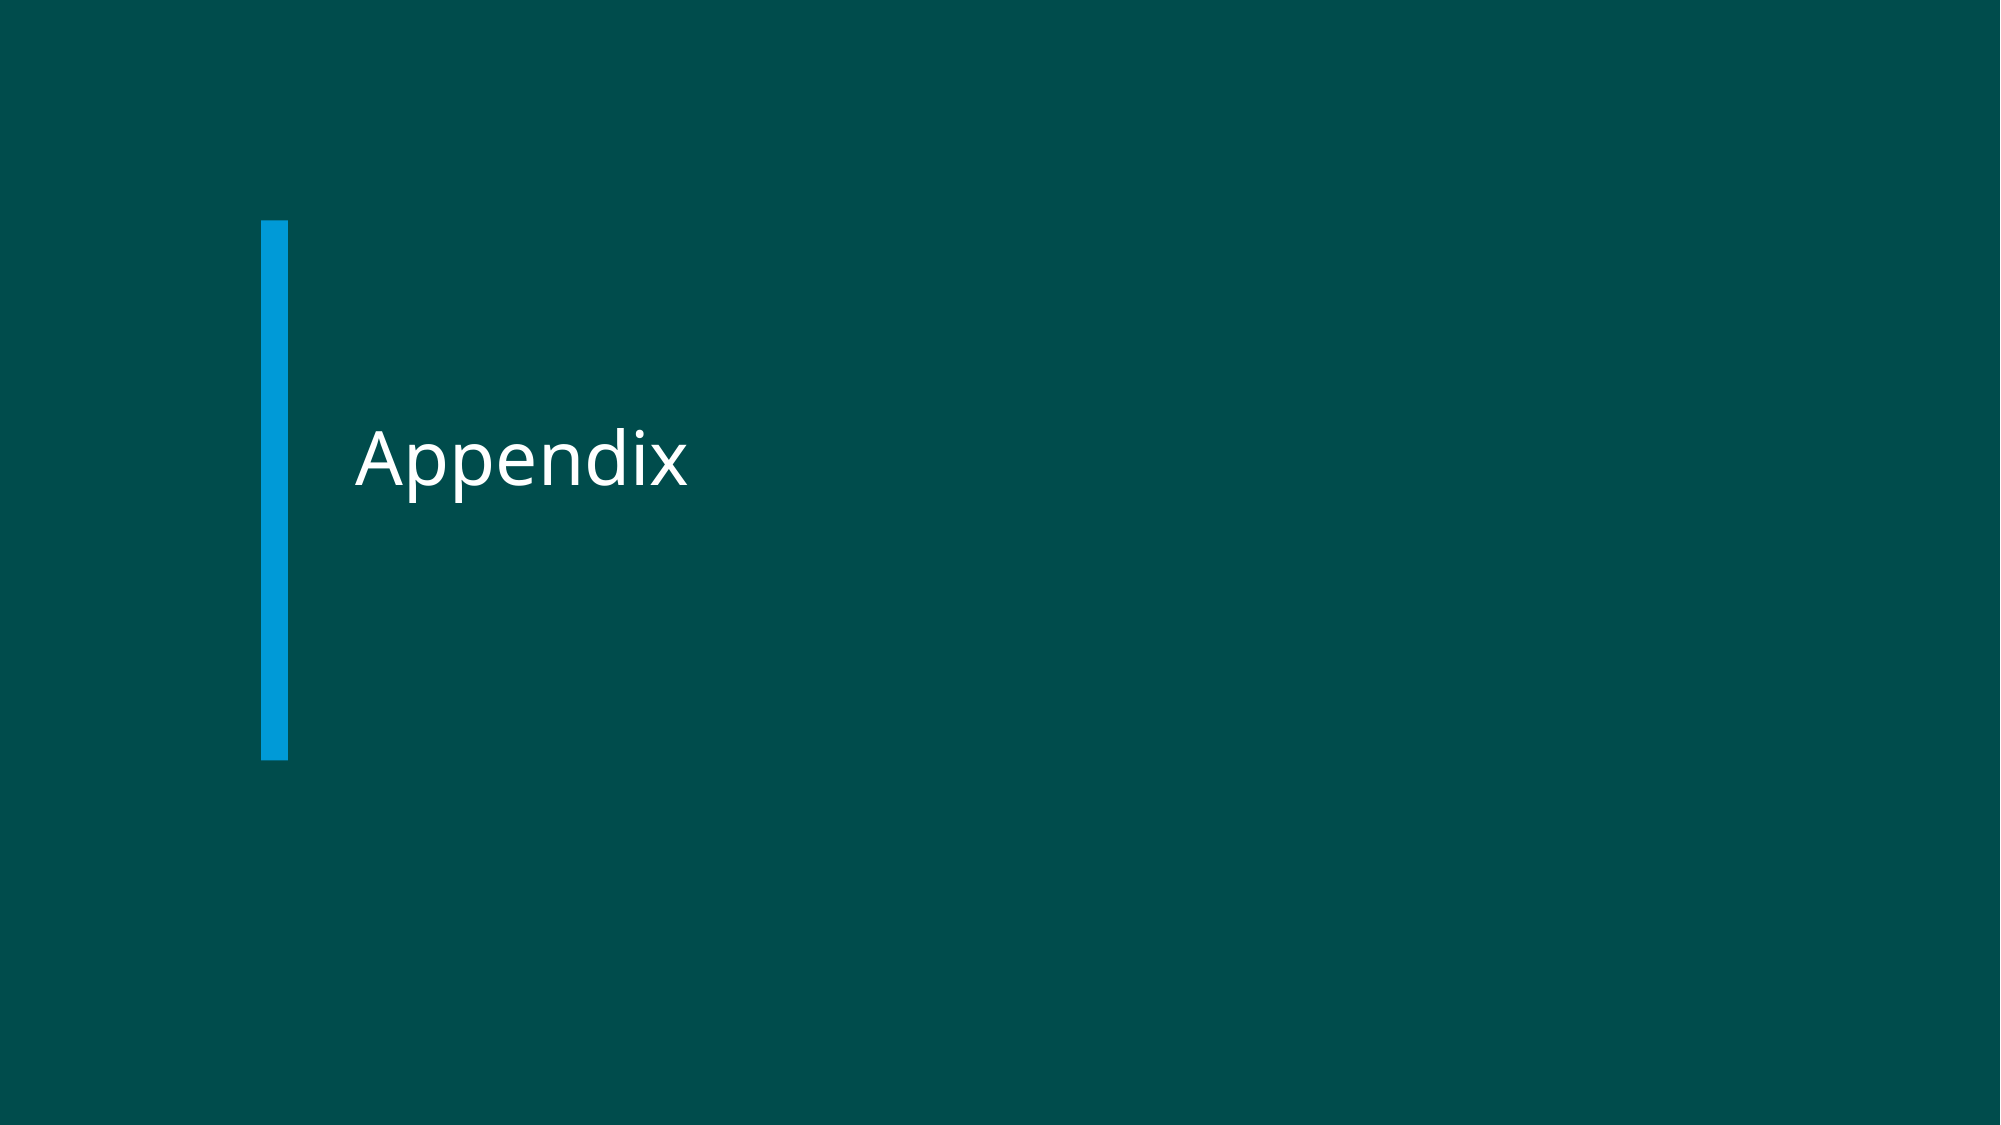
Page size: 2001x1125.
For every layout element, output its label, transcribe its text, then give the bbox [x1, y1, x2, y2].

title Appendix [355, 297, 1101, 625]
